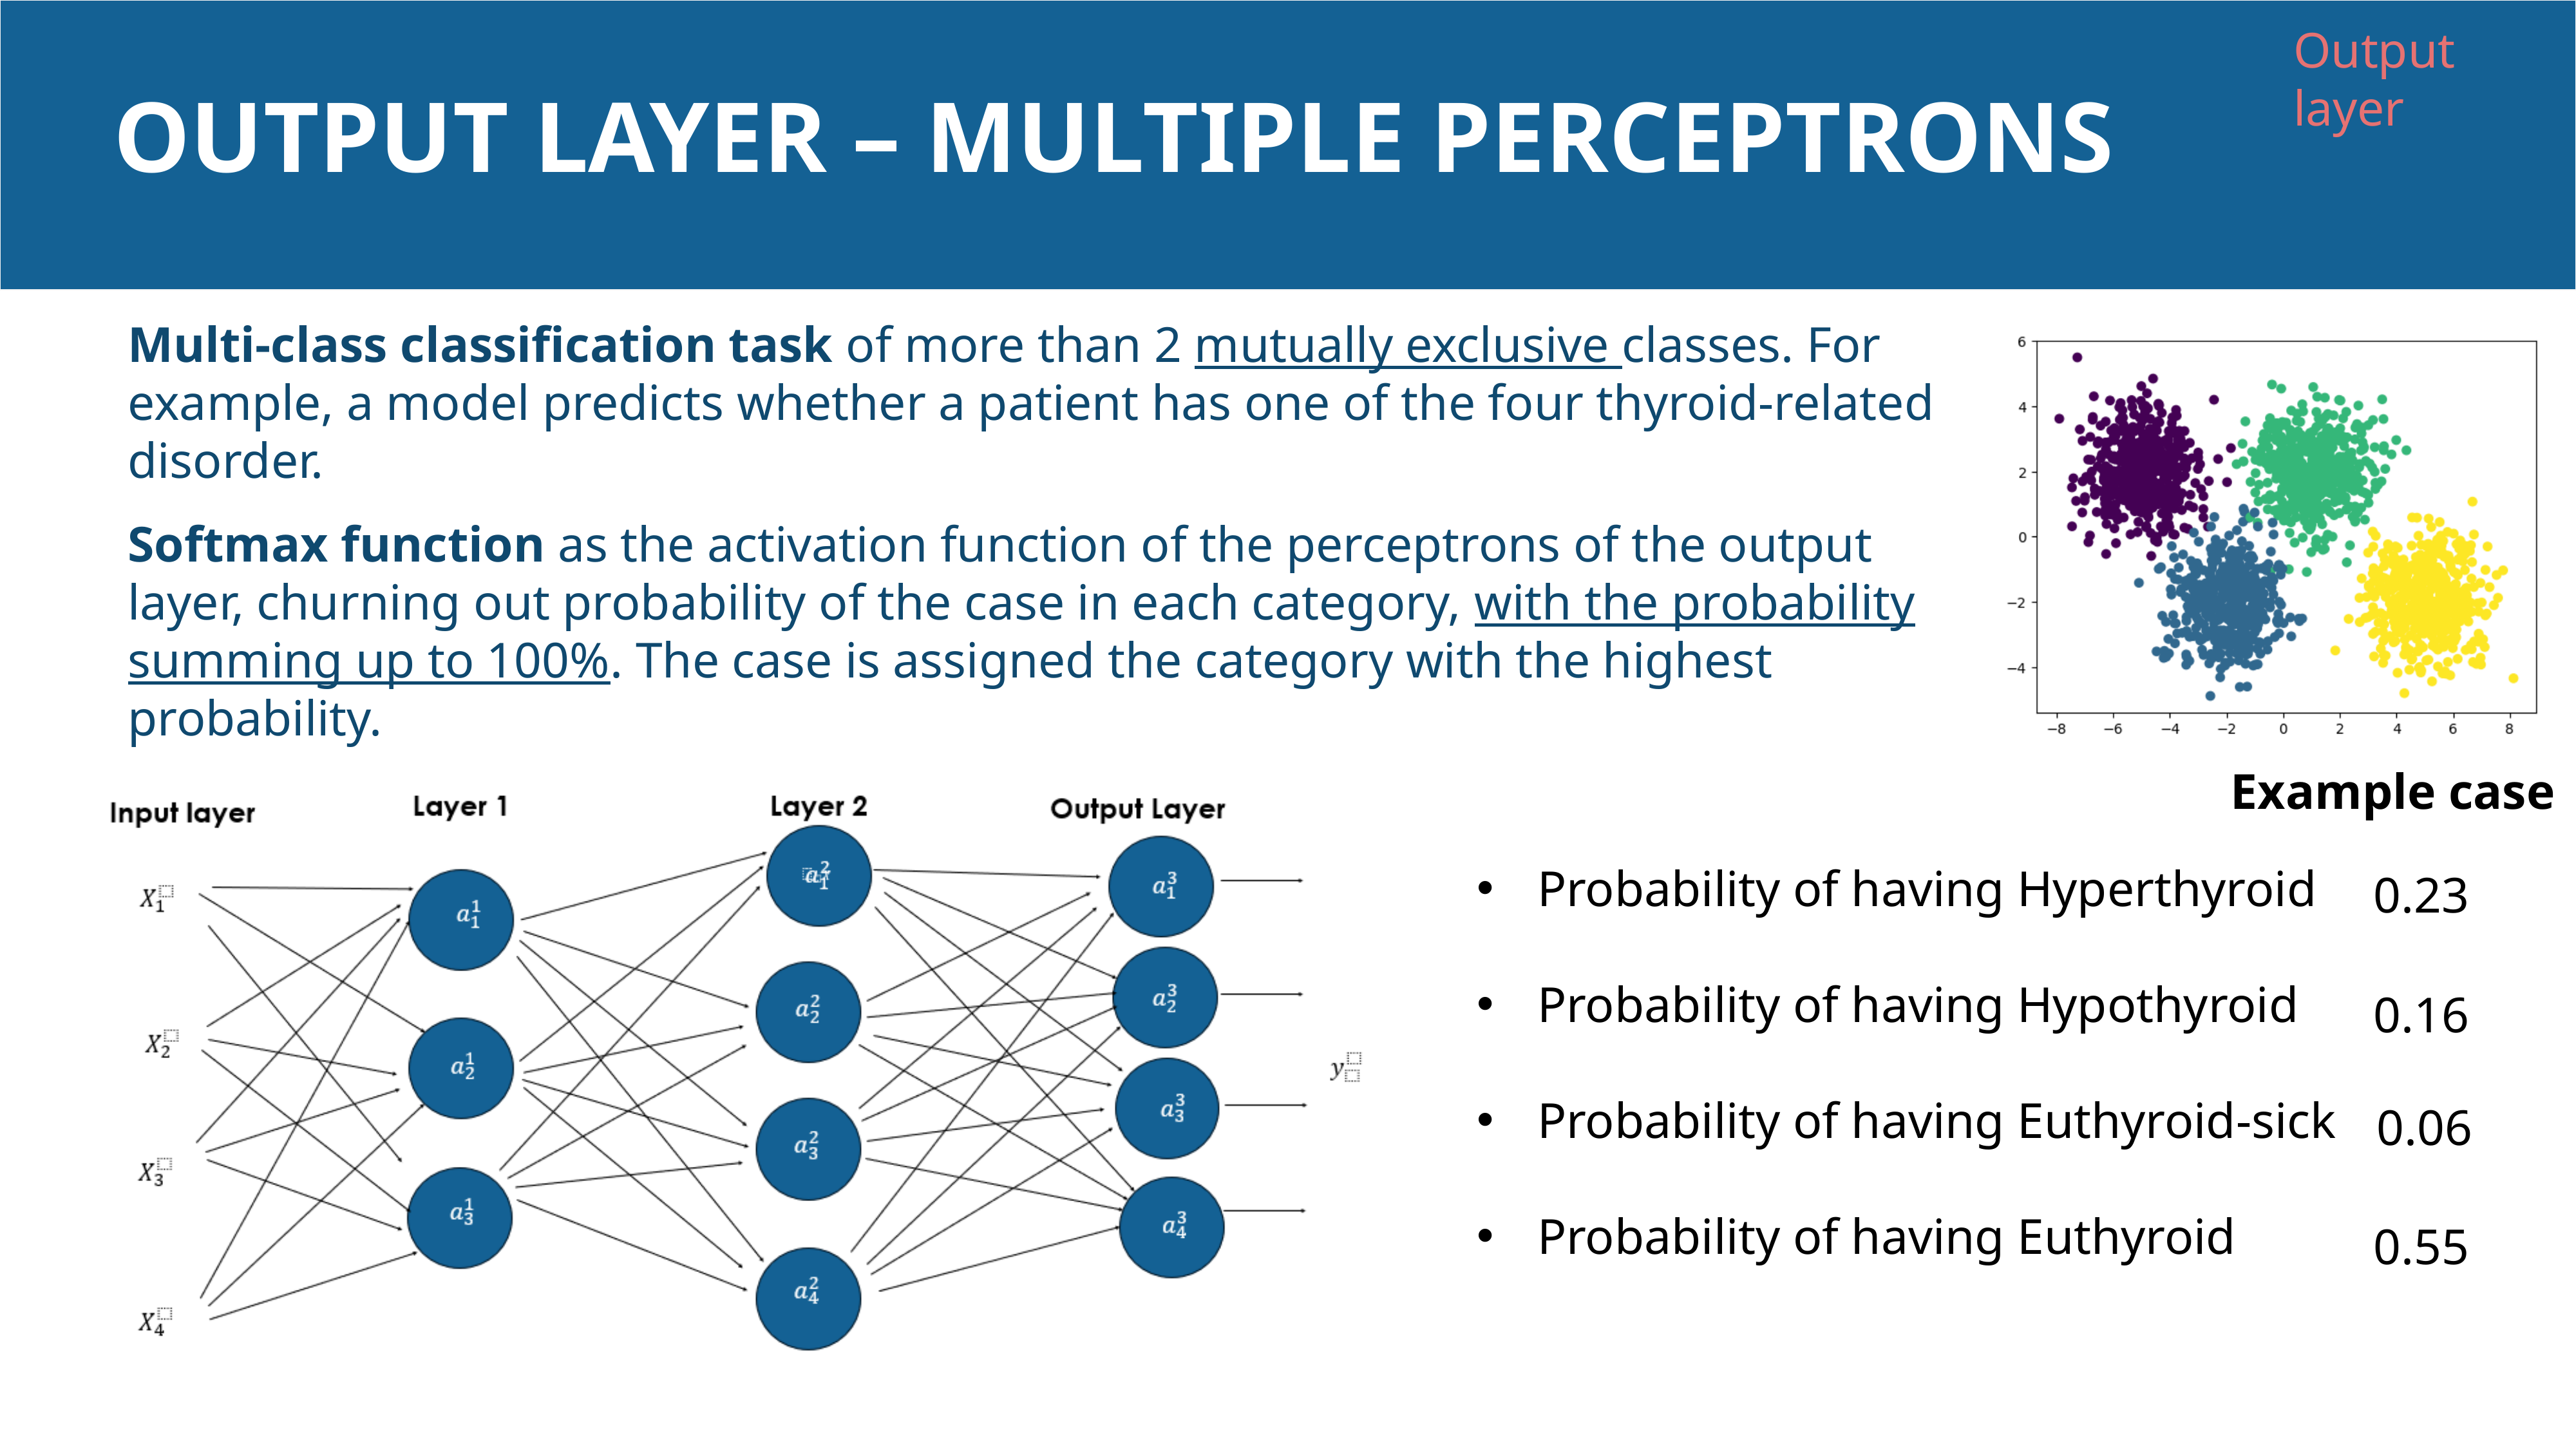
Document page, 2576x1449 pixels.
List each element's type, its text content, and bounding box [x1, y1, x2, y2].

text_box 0.16 [2363, 980, 2546, 1047]
text_box Output layer [2284, 15, 2576, 140]
list Multi-class classification task of more than 2 mutually exclusive classes. For example, a model predicts whether a patient has one of the four thyroid-related disorder. Softmax function as the activation function of the perceptrons of the output layer, churning out probability of the case in each category, with the probability summing up to 100%. The case is assigned the category with the highest probability. [70, 308, 1957, 764]
text_box 0.55 [2363, 1211, 2546, 1279]
picture [91, 777, 1383, 1360]
picture [1996, 326, 2547, 747]
text_box Example case [2221, 755, 2576, 824]
text_box 0.23 [2363, 860, 2546, 928]
text_box 0.06 [2367, 1092, 2550, 1160]
text_box Probability of having Hyperthyroid Probability of having Hypothyroid Probability of having Euthyroid-sick Probability of having Euthyroid [1467, 853, 2367, 1269]
title Output layer – Multiple perceptrons [88, 50, 2387, 240]
